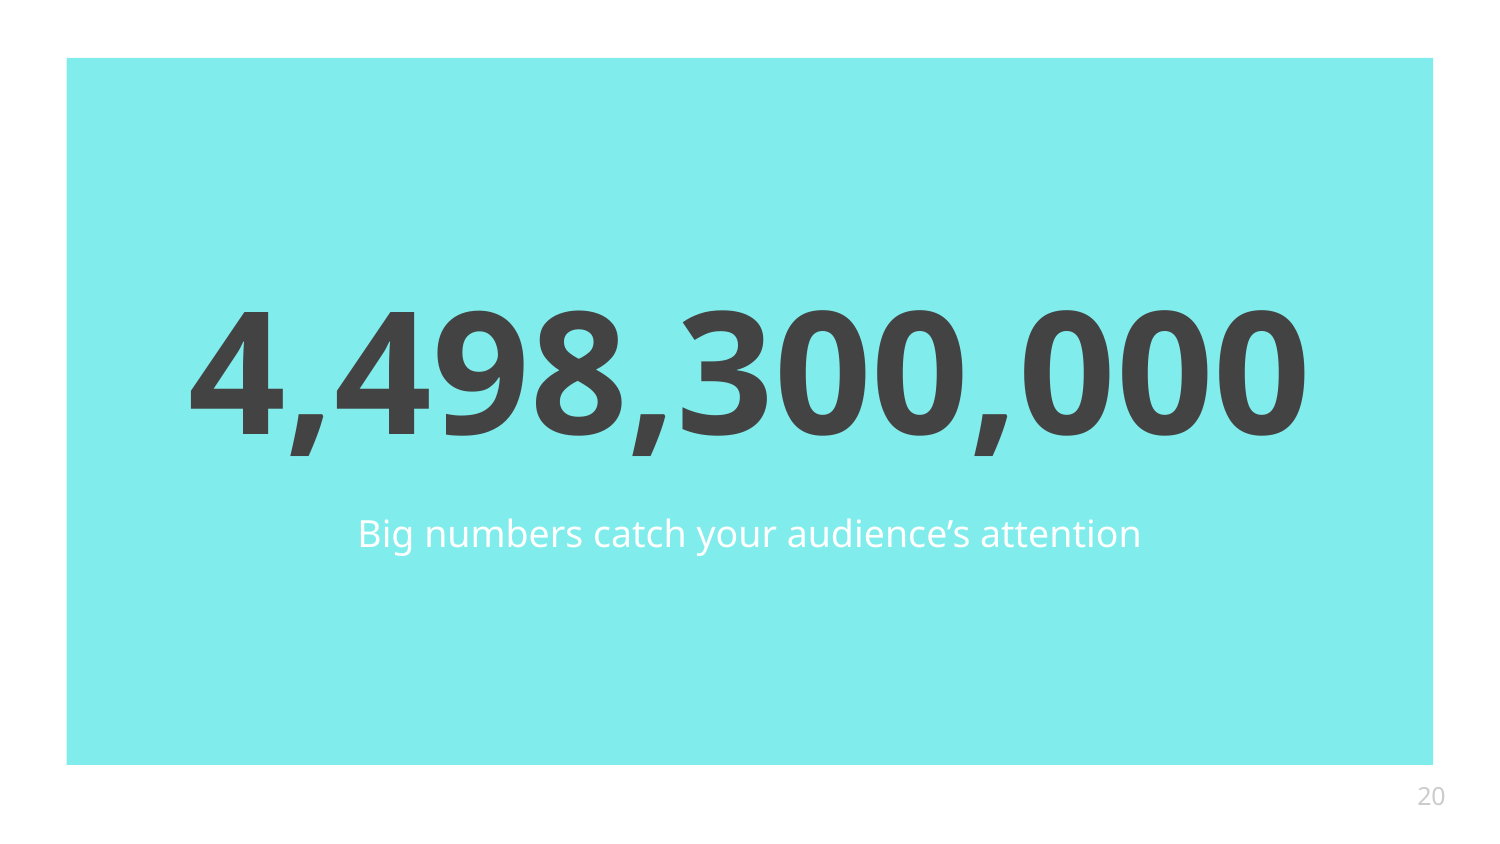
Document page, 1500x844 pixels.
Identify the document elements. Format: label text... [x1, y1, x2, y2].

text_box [1123, 311, 1207, 404]
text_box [781, 311, 865, 404]
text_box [191, 313, 282, 404]
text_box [1025, 311, 1109, 404]
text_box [337, 313, 428, 404]
title 4,498,300,000 [0, 404, 1500, 484]
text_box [684, 311, 766, 404]
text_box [537, 311, 621, 404]
subtitle Big numbers catch your audience’s attention [206, 494, 1293, 601]
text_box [1220, 311, 1304, 404]
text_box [438, 311, 523, 404]
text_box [878, 311, 962, 404]
slide_number ‹#› [1402, 764, 1493, 830]
